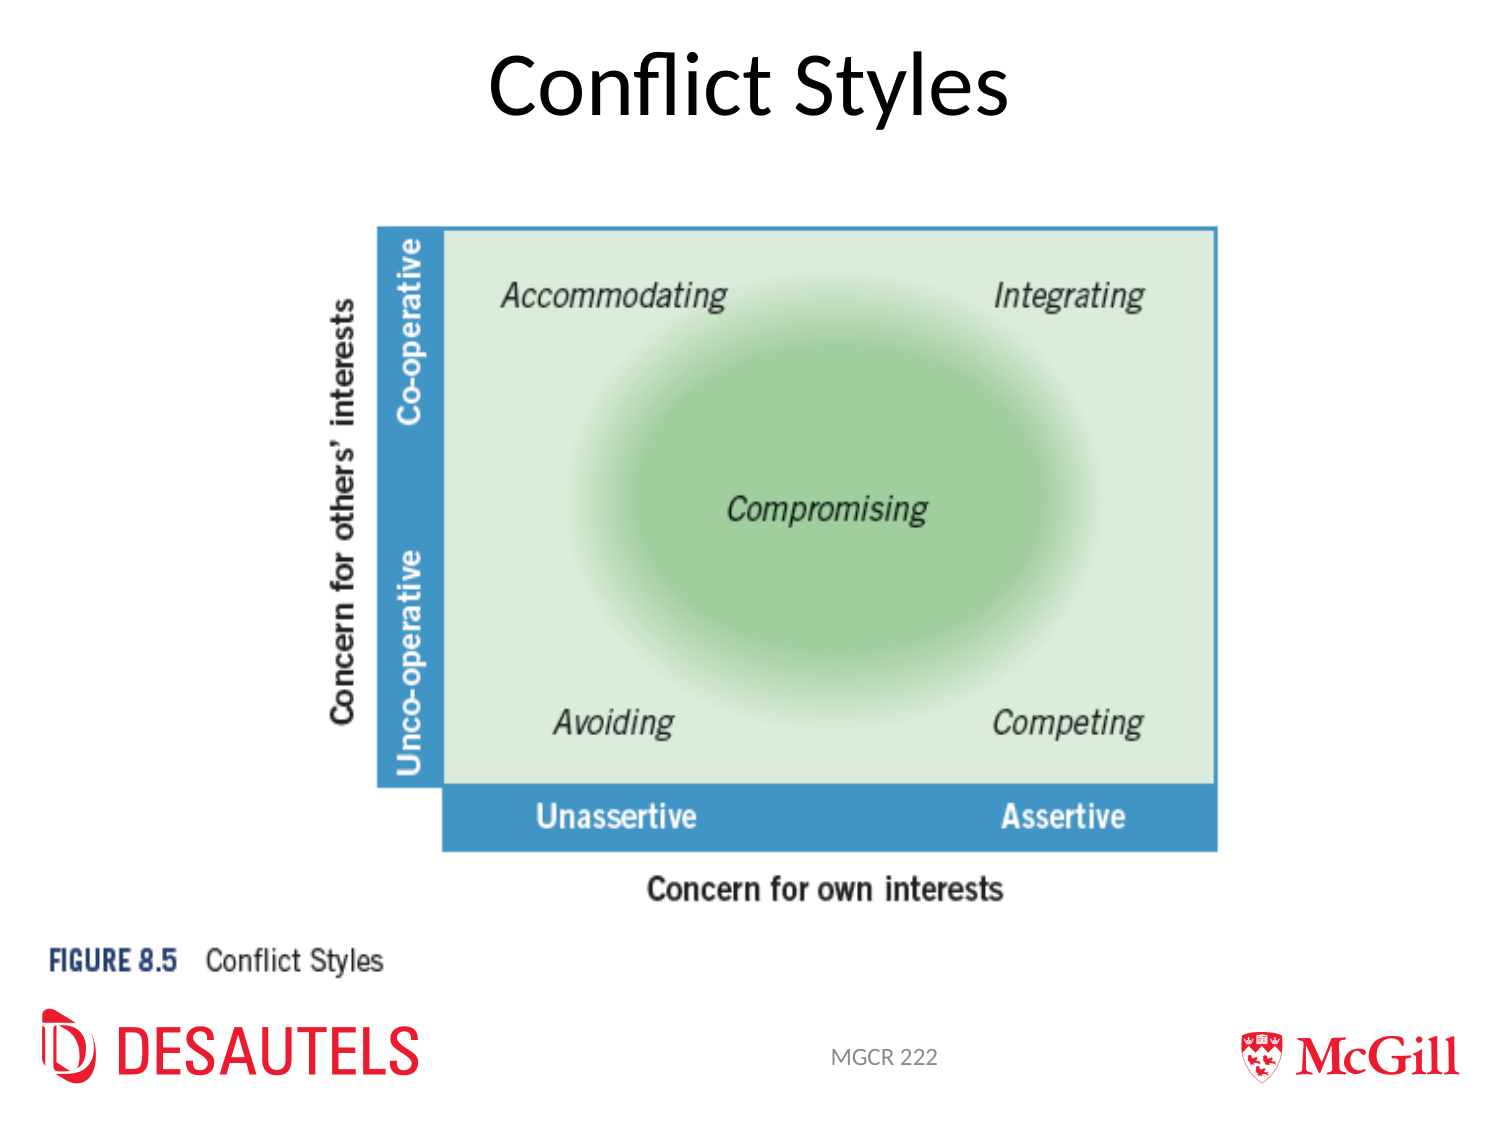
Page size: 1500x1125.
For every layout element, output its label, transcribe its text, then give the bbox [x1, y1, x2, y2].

footer MGCR 222 [575, 1025, 1200, 1085]
picture [0, 0, 1500, 1125]
title Conflict Styles [75, 0, 1425, 173]
